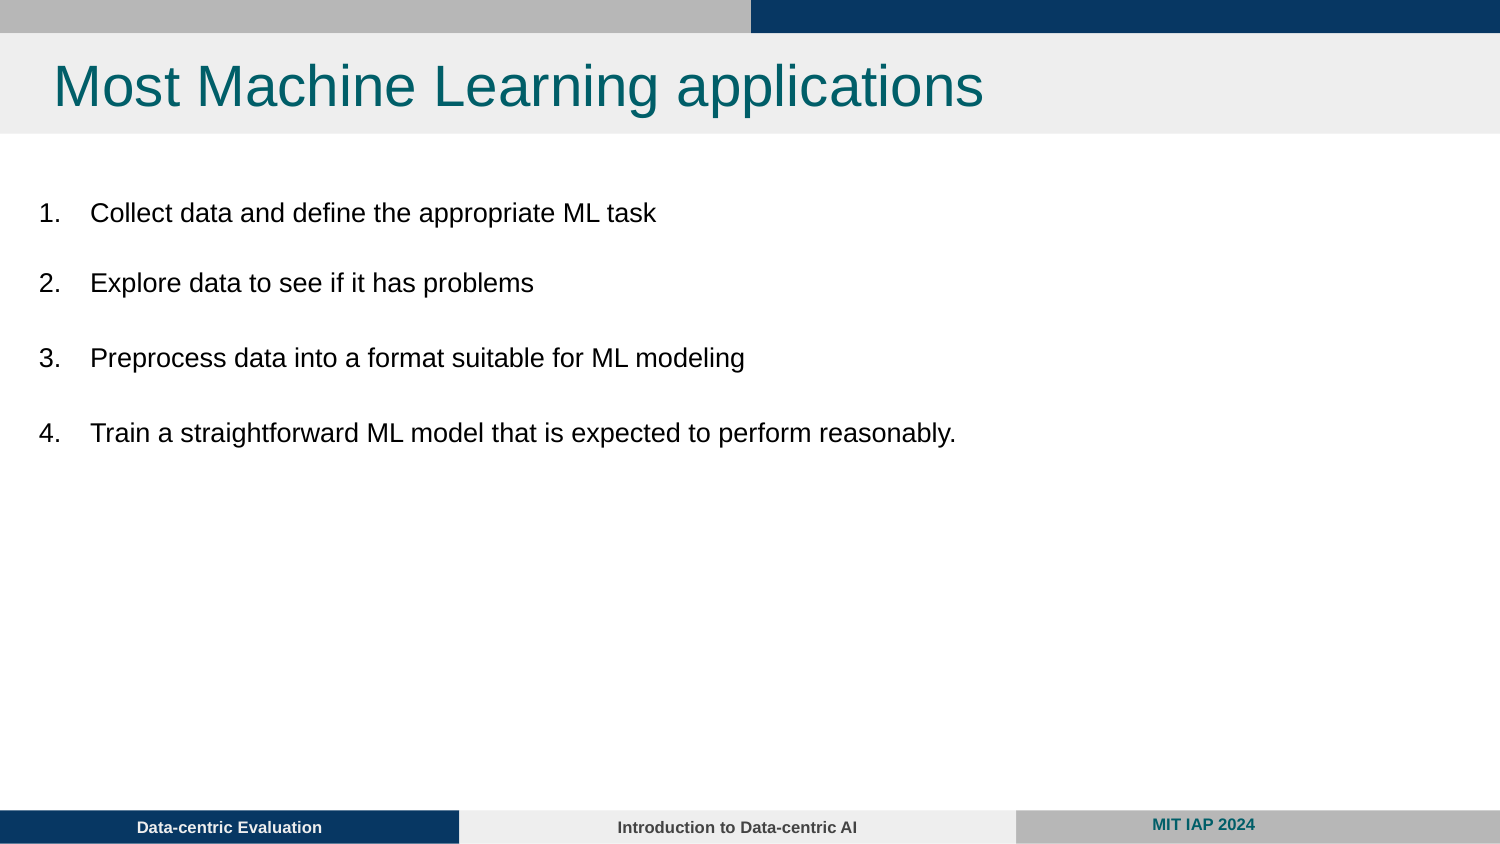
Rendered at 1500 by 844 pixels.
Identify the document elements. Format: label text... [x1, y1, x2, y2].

text_box Collect data and define the appropriate ML task Explore data to see if it has problems Preprocess data into a format suitable for ML modeling Train a straightforward ML model that is expected to perform reasonably. [0, 176, 1500, 563]
title Most Machine Learning applications [38, 33, 1437, 134]
